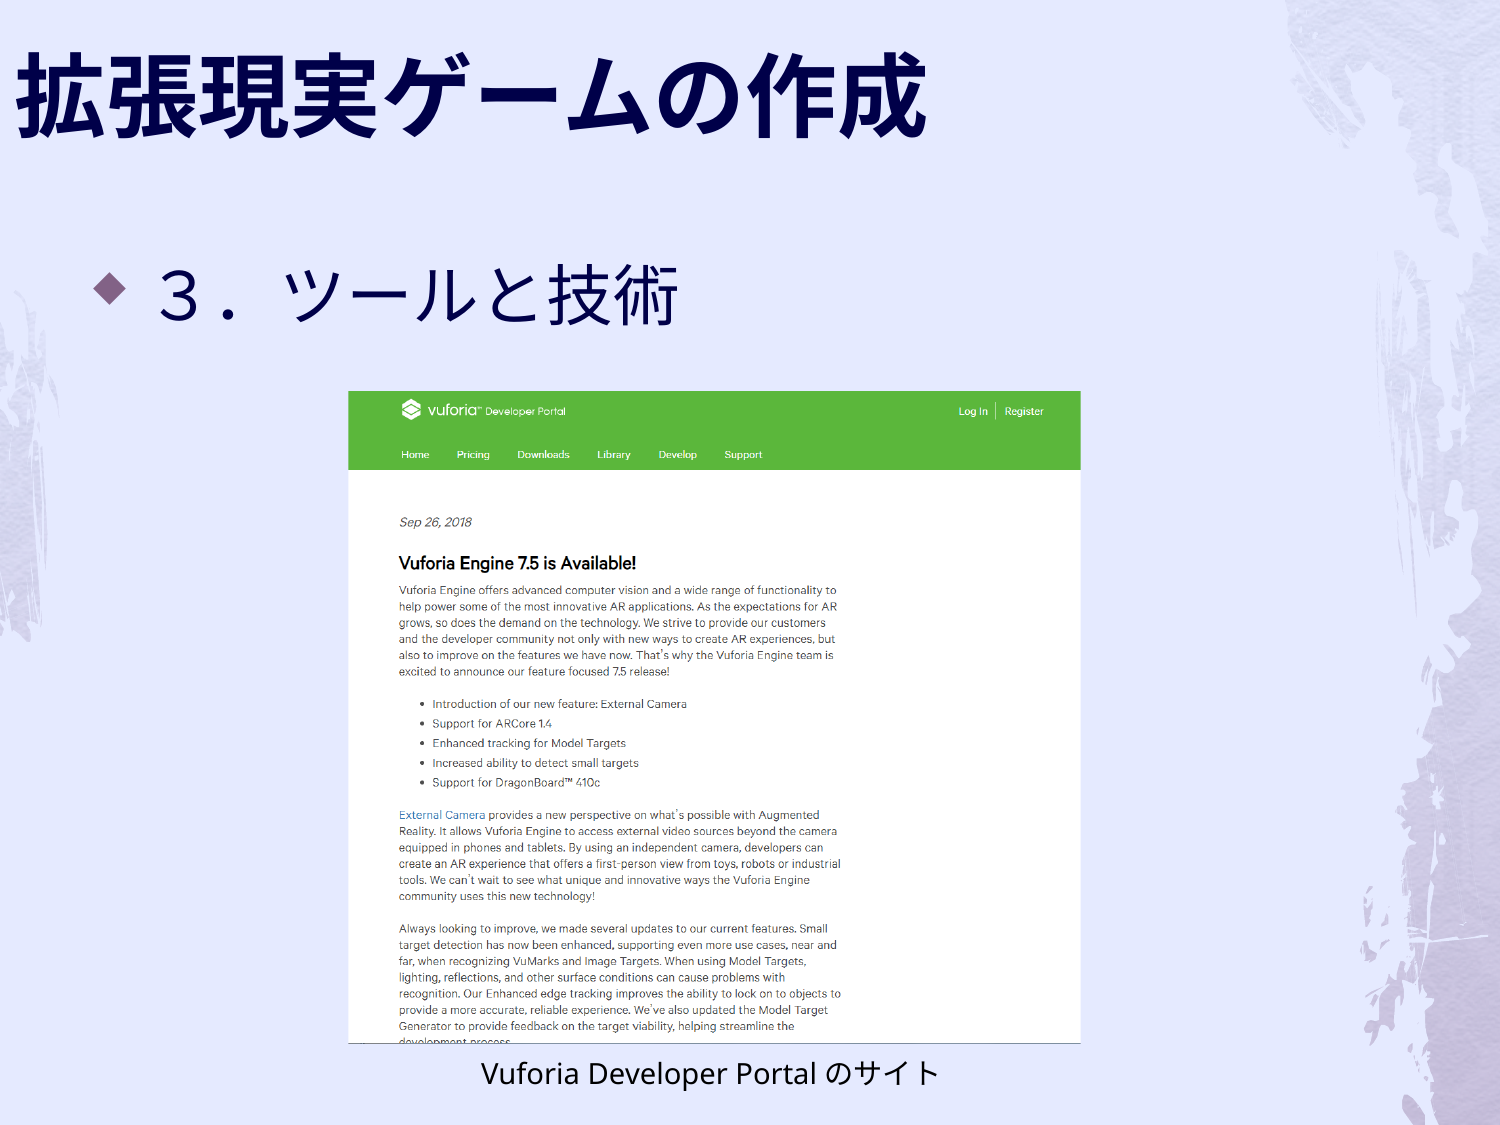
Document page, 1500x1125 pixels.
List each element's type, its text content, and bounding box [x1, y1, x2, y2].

text_box Vuforia Developer Portalのサイト [466, 1060, 963, 1098]
text_box 拡張現実ゲームの作成 [0, 0, 1467, 188]
list ３．ツールと技術 [75, 246, 1425, 989]
picture [348, 391, 1081, 1045]
